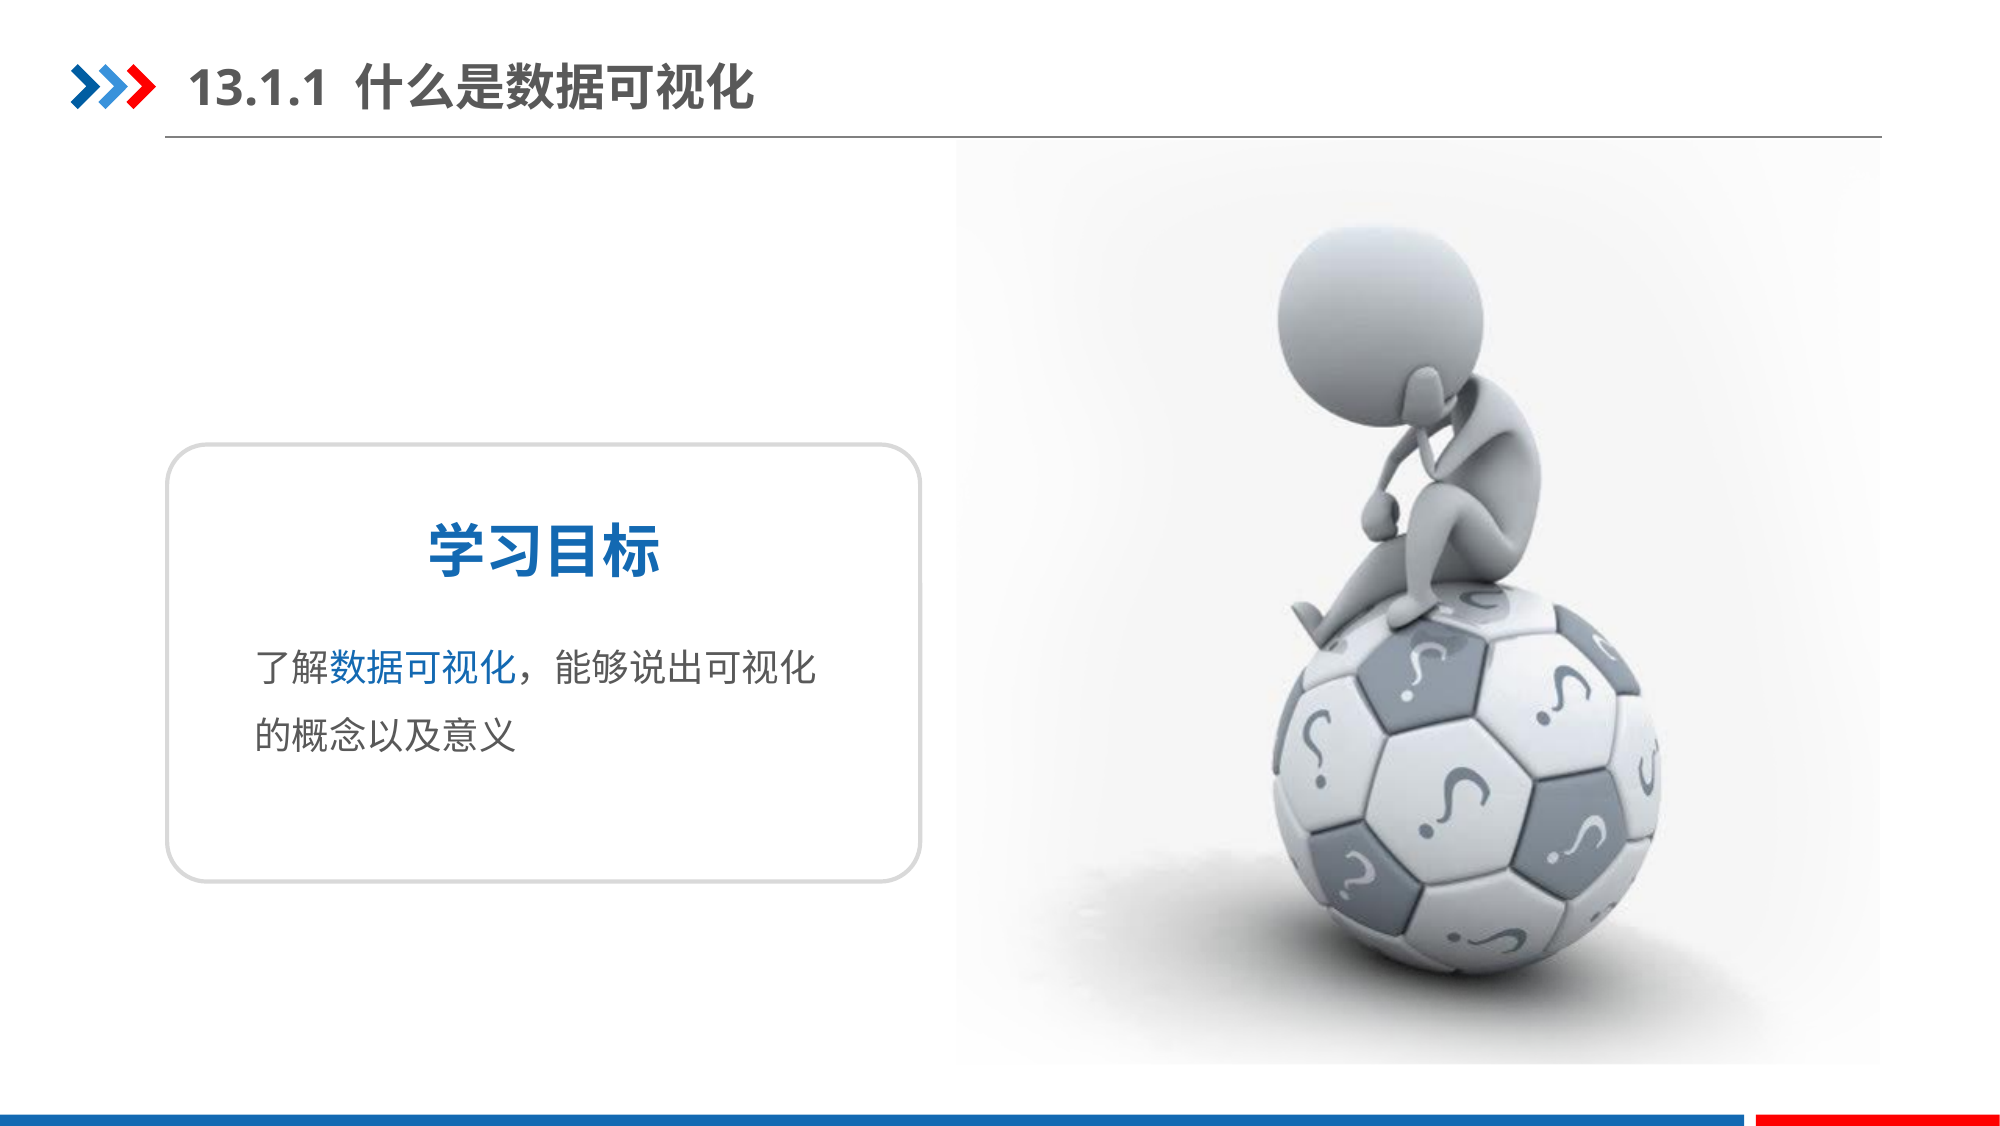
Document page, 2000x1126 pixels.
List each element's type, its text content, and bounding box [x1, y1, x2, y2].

picture [954, 140, 1881, 1066]
text_box 13.1.1 什么是数据可视化 [187, 43, 870, 127]
text_box 学习目标 [167, 506, 921, 592]
text_box [165, 442, 923, 884]
text_box 了解数据可视化，能够说出可视化的概念以及意义 [239, 614, 853, 765]
